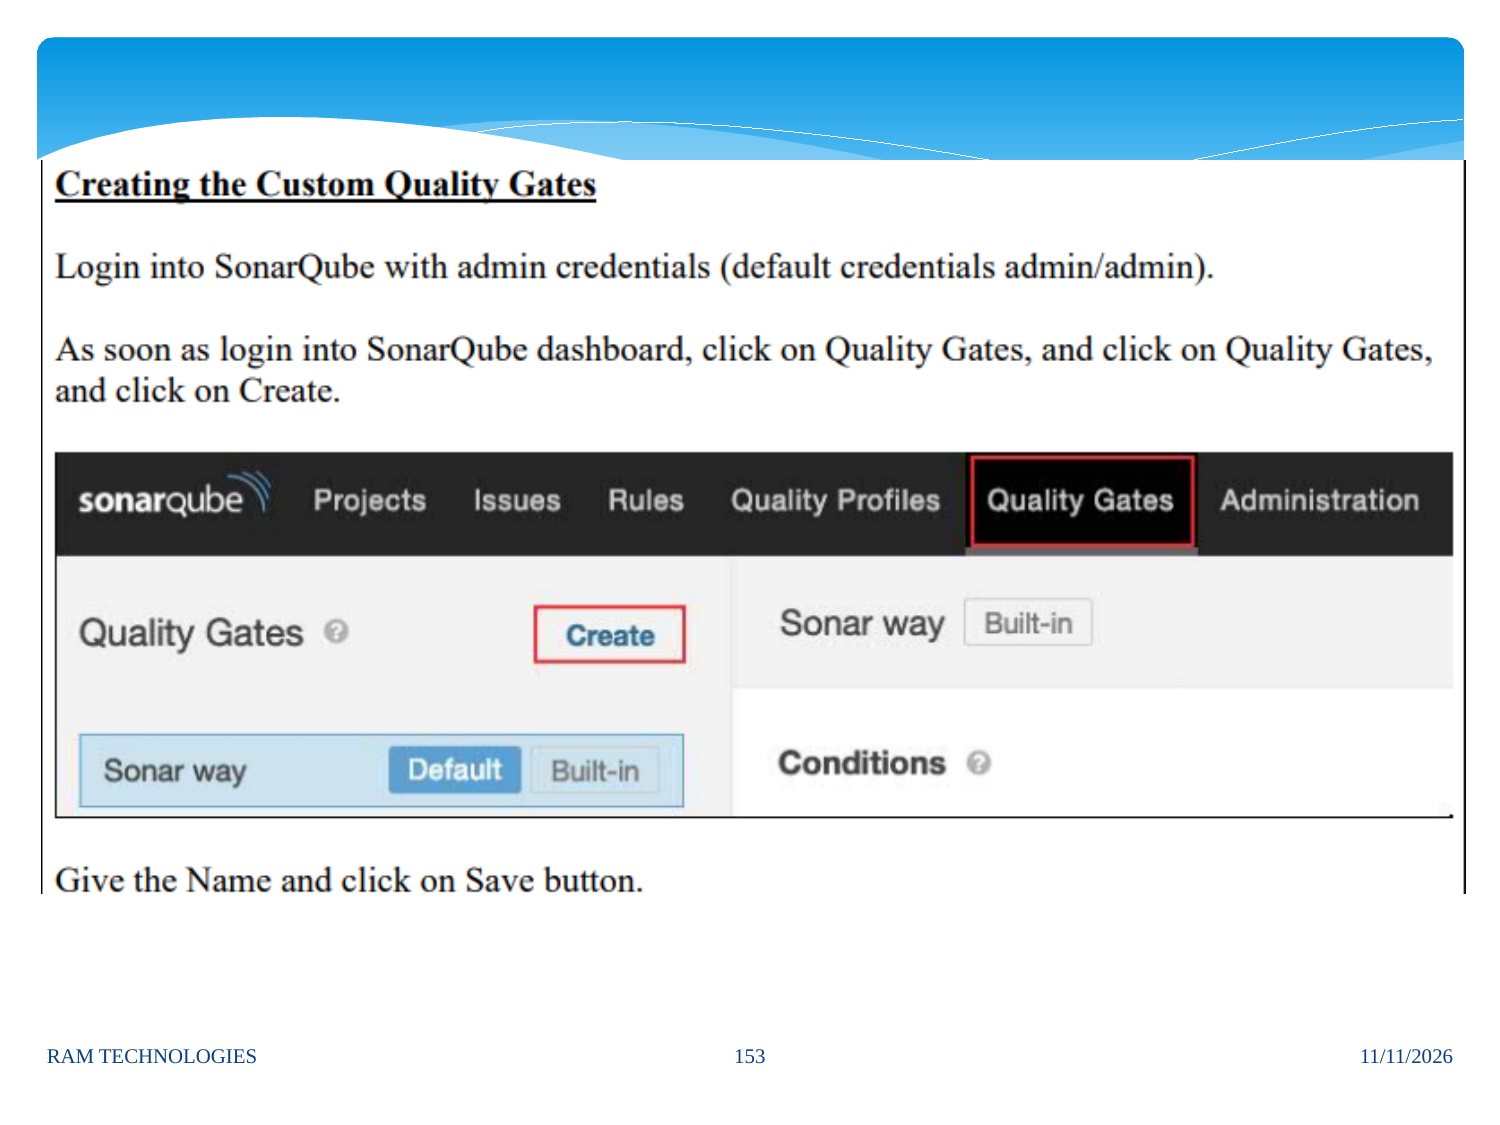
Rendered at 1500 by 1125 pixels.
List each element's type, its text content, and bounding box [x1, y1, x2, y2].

slide_number 153 [654, 1025, 846, 1086]
picture [40, 160, 1466, 894]
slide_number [847, 1025, 1469, 1086]
footer RAM TECHNOLOGIES [31, 1025, 653, 1086]
